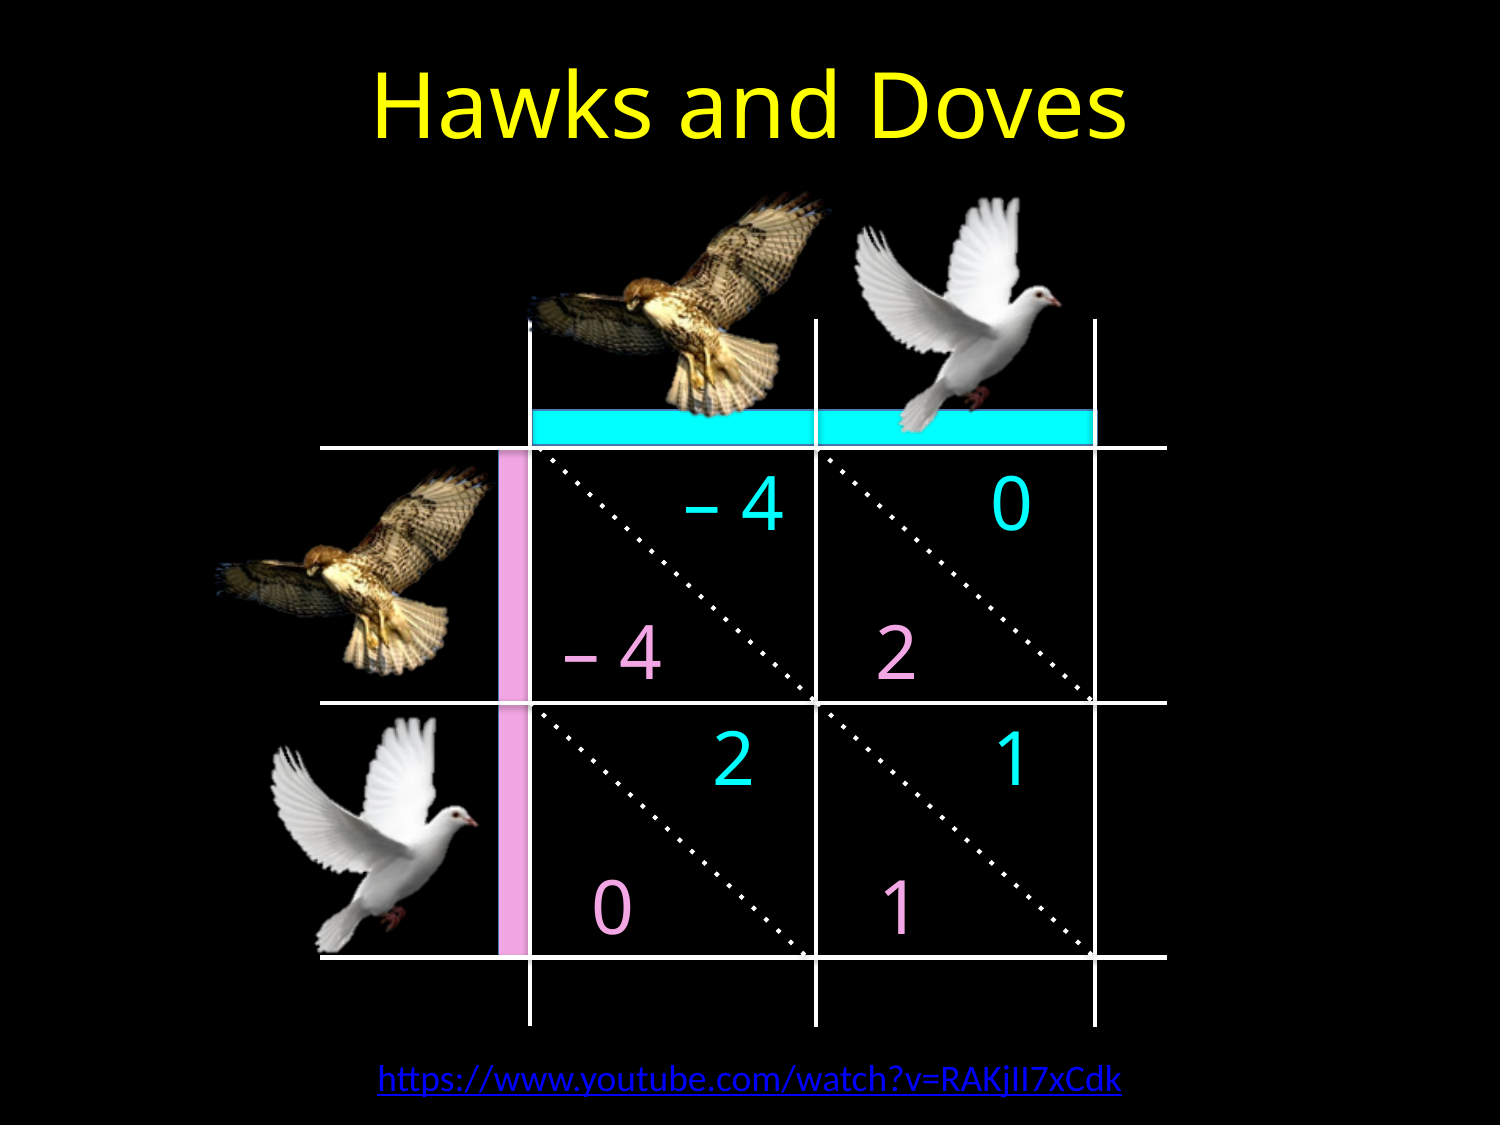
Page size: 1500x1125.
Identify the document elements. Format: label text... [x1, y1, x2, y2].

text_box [554, 498, 811, 702]
picture [144, 160, 1184, 984]
text_box Hawks and Doves [0, 39, 1500, 164]
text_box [605, 702, 808, 958]
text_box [816, 702, 1095, 958]
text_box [816, 473, 1095, 702]
text_box https://www.youtube.com/watch?v=RAKjII7xCdk [0, 1046, 1500, 1107]
